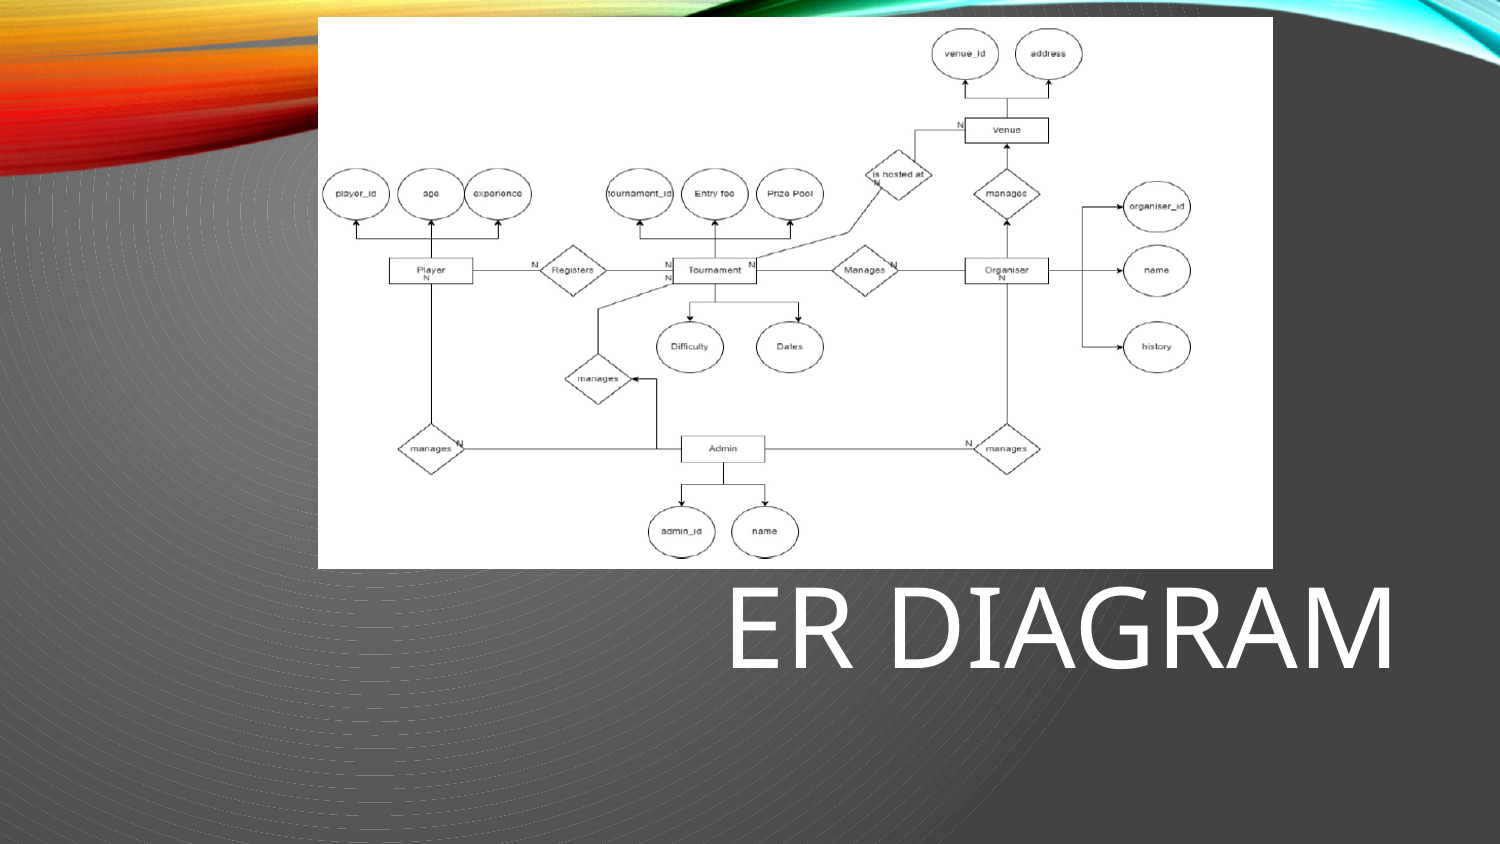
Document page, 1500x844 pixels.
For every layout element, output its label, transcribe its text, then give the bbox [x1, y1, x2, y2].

picture [0, 0, 1500, 569]
title ER Diagram [318, 557, 1416, 701]
